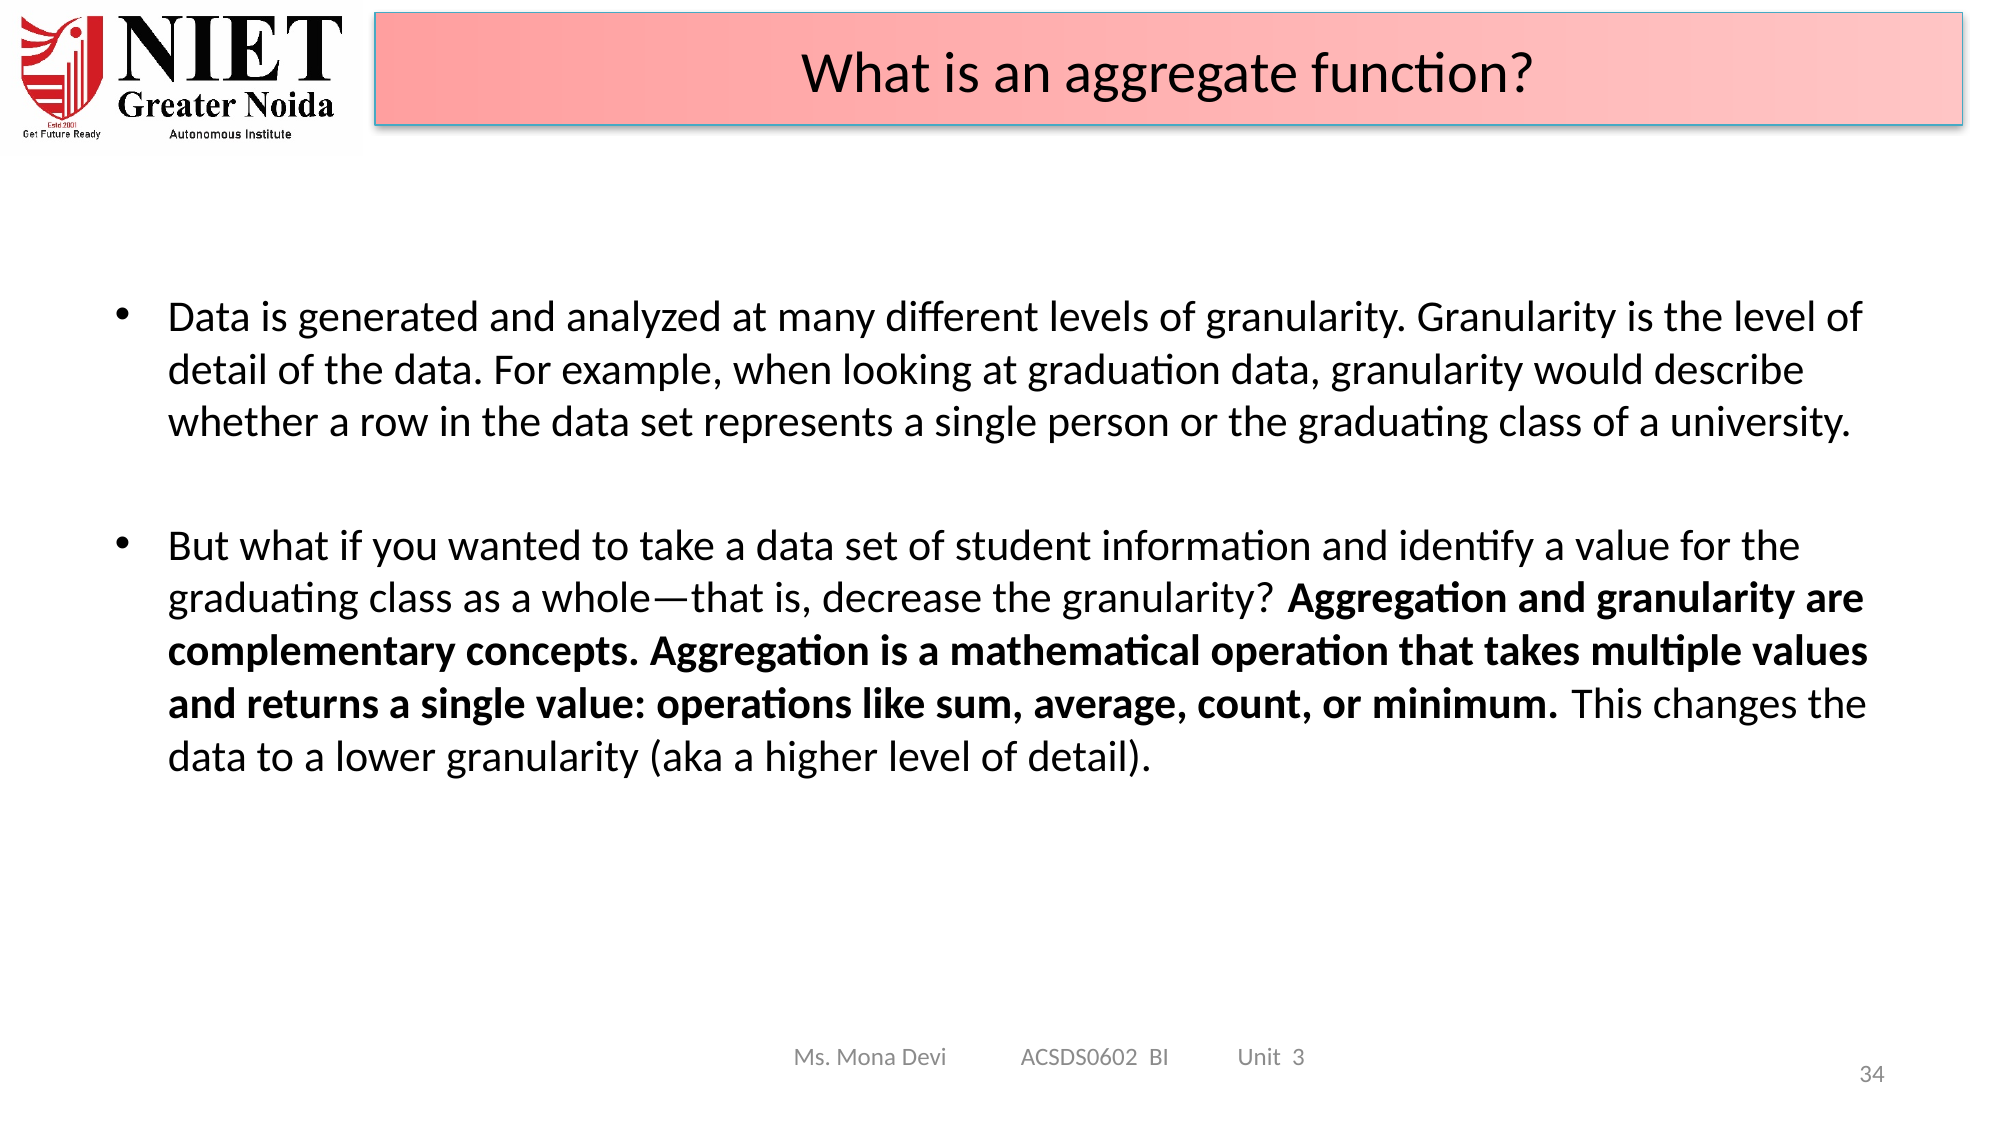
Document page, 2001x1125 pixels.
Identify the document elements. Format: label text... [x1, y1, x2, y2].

text_box Ms. Mona Devi ACSDS0602 BI Unit 3 [637, 1024, 1463, 1085]
slide_number 34 [1433, 1042, 1900, 1103]
text_box What is an aggregate function? [374, 12, 1963, 126]
picture [0, 0, 363, 156]
list Data is generated and analyzed at many different levels of granularity. Granularity is the level of detail of the data. For example, when looking at graduation data, granularity would describe whether a row in the data set represents a single person or the graduating class of a university. But what if you wanted to take a data set of student information and identify a value for the graduating class as a whole—that is, decrease the granularity? Aggregation and granularity are complementary concepts. Aggregation is a mathematical operation that takes multiple values and returns a single value: operations like sum, average, count, or minimum. This changes the data to a lower granularity (aka a higher level of detail). [99, 224, 1900, 1005]
